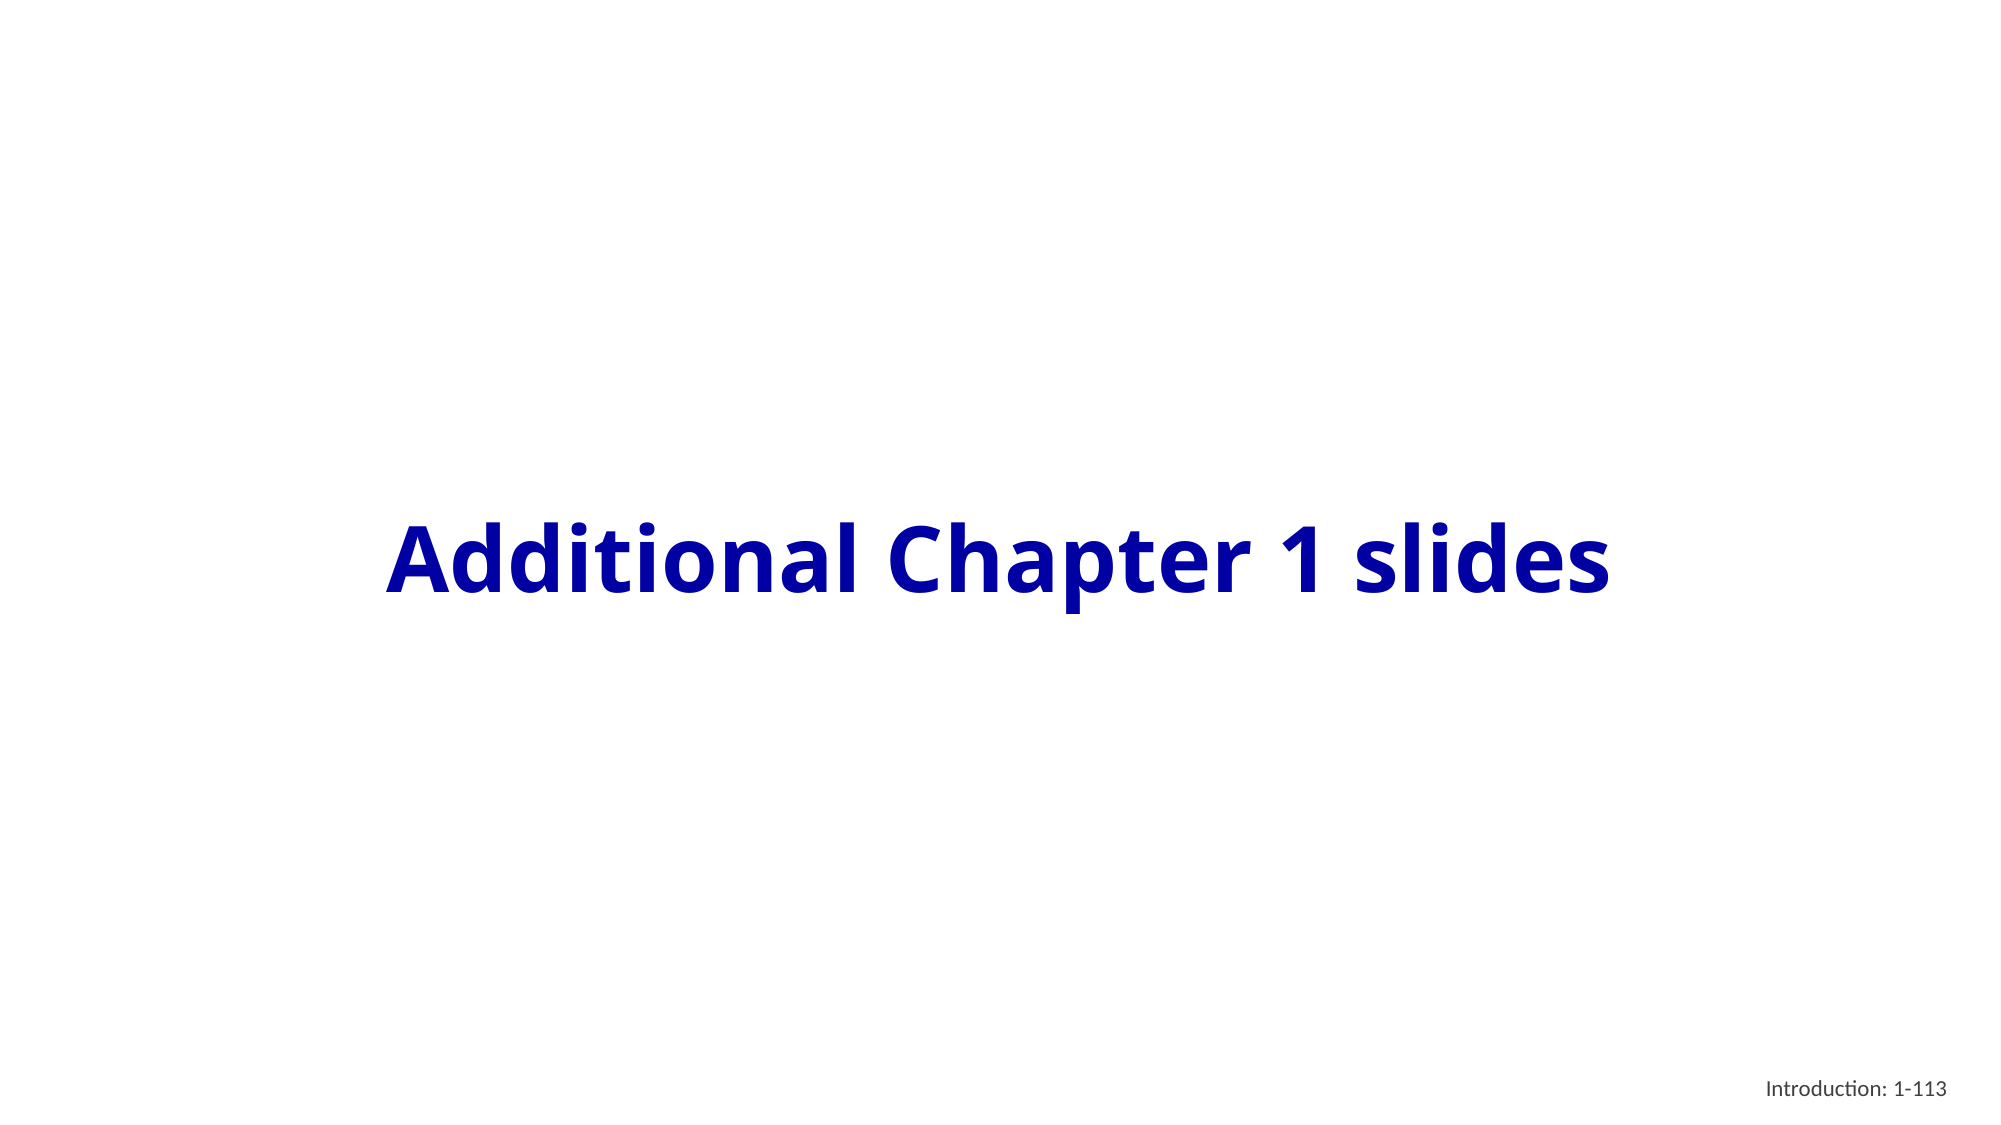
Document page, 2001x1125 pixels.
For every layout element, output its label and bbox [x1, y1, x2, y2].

title [137, 489, 1863, 636]
slide_number [1512, 1056, 1963, 1117]
